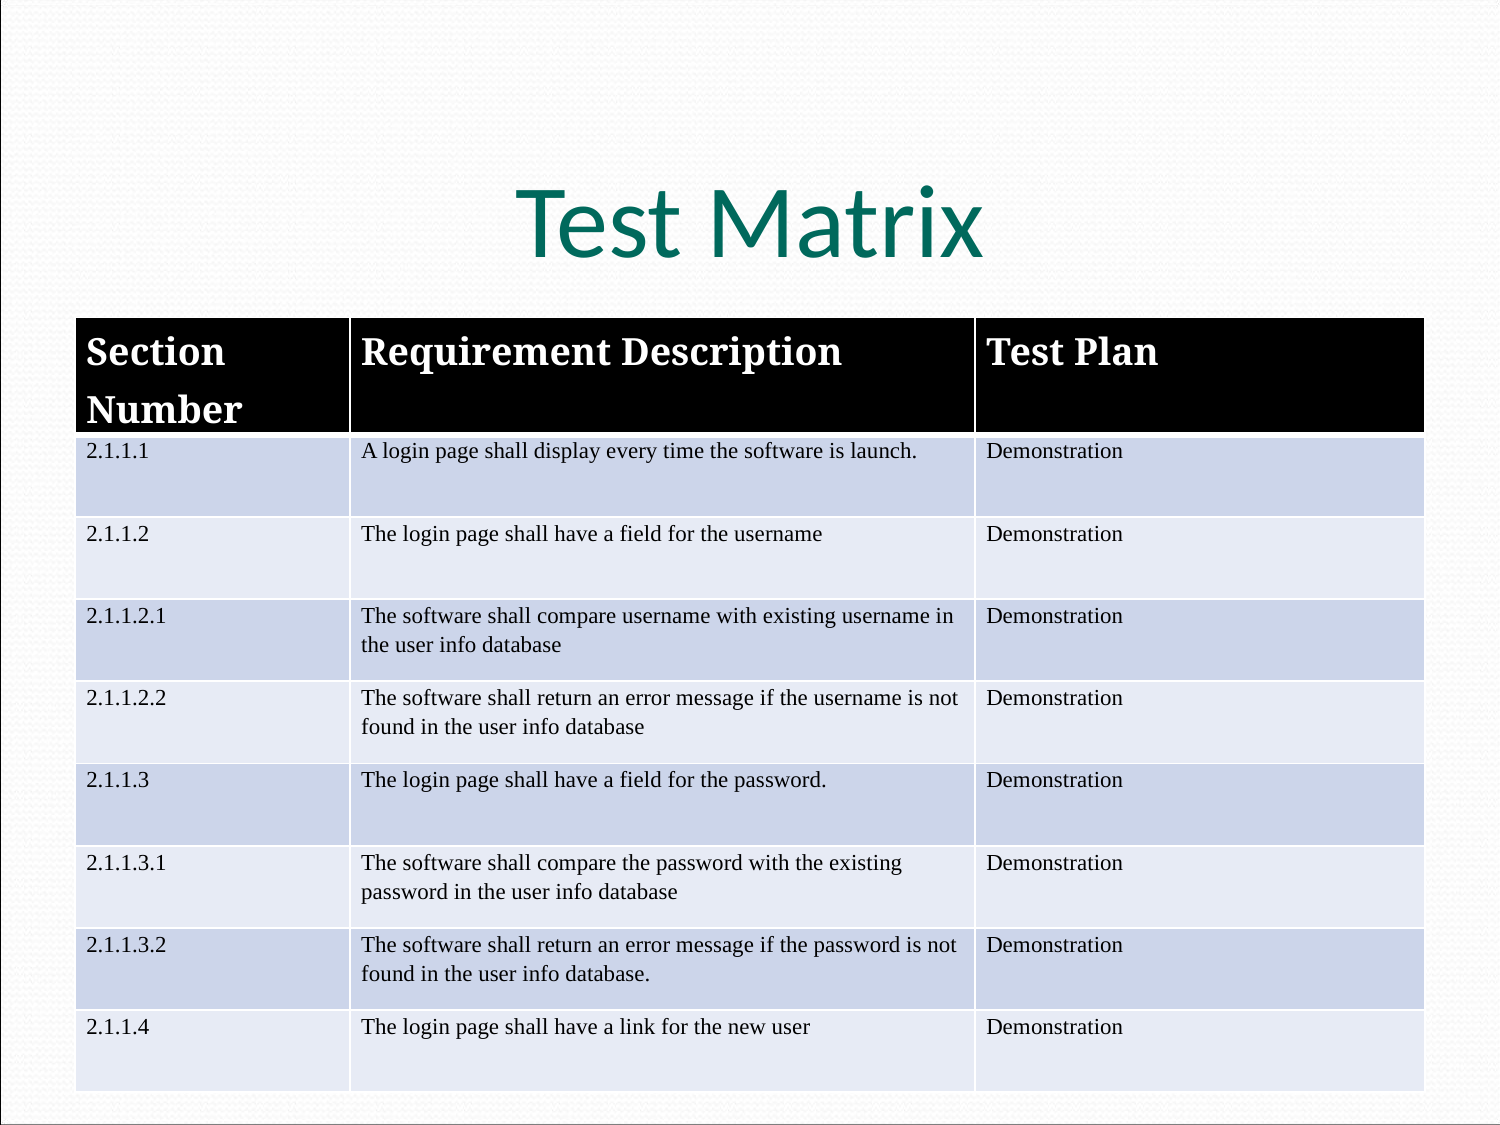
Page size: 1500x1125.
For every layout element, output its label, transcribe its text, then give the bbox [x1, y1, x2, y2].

table_cell Demonstration [976, 847, 1424, 927]
table_header Requirement Description [351, 318, 974, 432]
table_cell 2.1.1.4 [76, 1011, 349, 1091]
table_cell 2.1.1.3.1 [76, 847, 349, 927]
table_cell Demonstration [976, 518, 1424, 598]
table_cell The software shall compare username with existing username in the user info database [351, 600, 974, 680]
table_cell 2.1.1.2 [76, 518, 349, 598]
table_cell Demonstration [976, 438, 1424, 516]
table_cell The login page shall have a link for the new user [351, 1011, 974, 1091]
table_cell 2.1.1.3 [76, 764, 349, 845]
table_cell The login page shall have a field for the password. [351, 764, 974, 845]
table_cell A login page shall display every time the software is launch. [351, 438, 974, 516]
table_header Test Plan [976, 318, 1424, 432]
table_cell Demonstration [976, 929, 1424, 1009]
title Test Matrix [75, 90, 1425, 279]
table_cell 2.1.1.2.2 [76, 682, 349, 763]
table_cell The software shall return an error message if the password is not found in the user info database. [351, 929, 974, 1009]
table_header Section Number [76, 318, 349, 432]
table_cell 2.1.1.2.1 [76, 600, 349, 680]
table_cell 2.1.1.3.2 [76, 929, 349, 1009]
picture [0, 0, 1500, 1125]
table_cell The software shall compare the password with the existing password in the user info database [351, 847, 974, 927]
table_cell Demonstration [976, 764, 1424, 845]
table_cell The login page shall have a field for the username [351, 518, 974, 598]
table_cell Demonstration [976, 682, 1424, 763]
table_cell Demonstration [976, 600, 1424, 680]
table_cell 2.1.1.1 [76, 438, 349, 516]
table_cell Demonstration [976, 1011, 1424, 1091]
table_cell The software shall return an error message if the username is not found in the user info database [351, 682, 974, 763]
